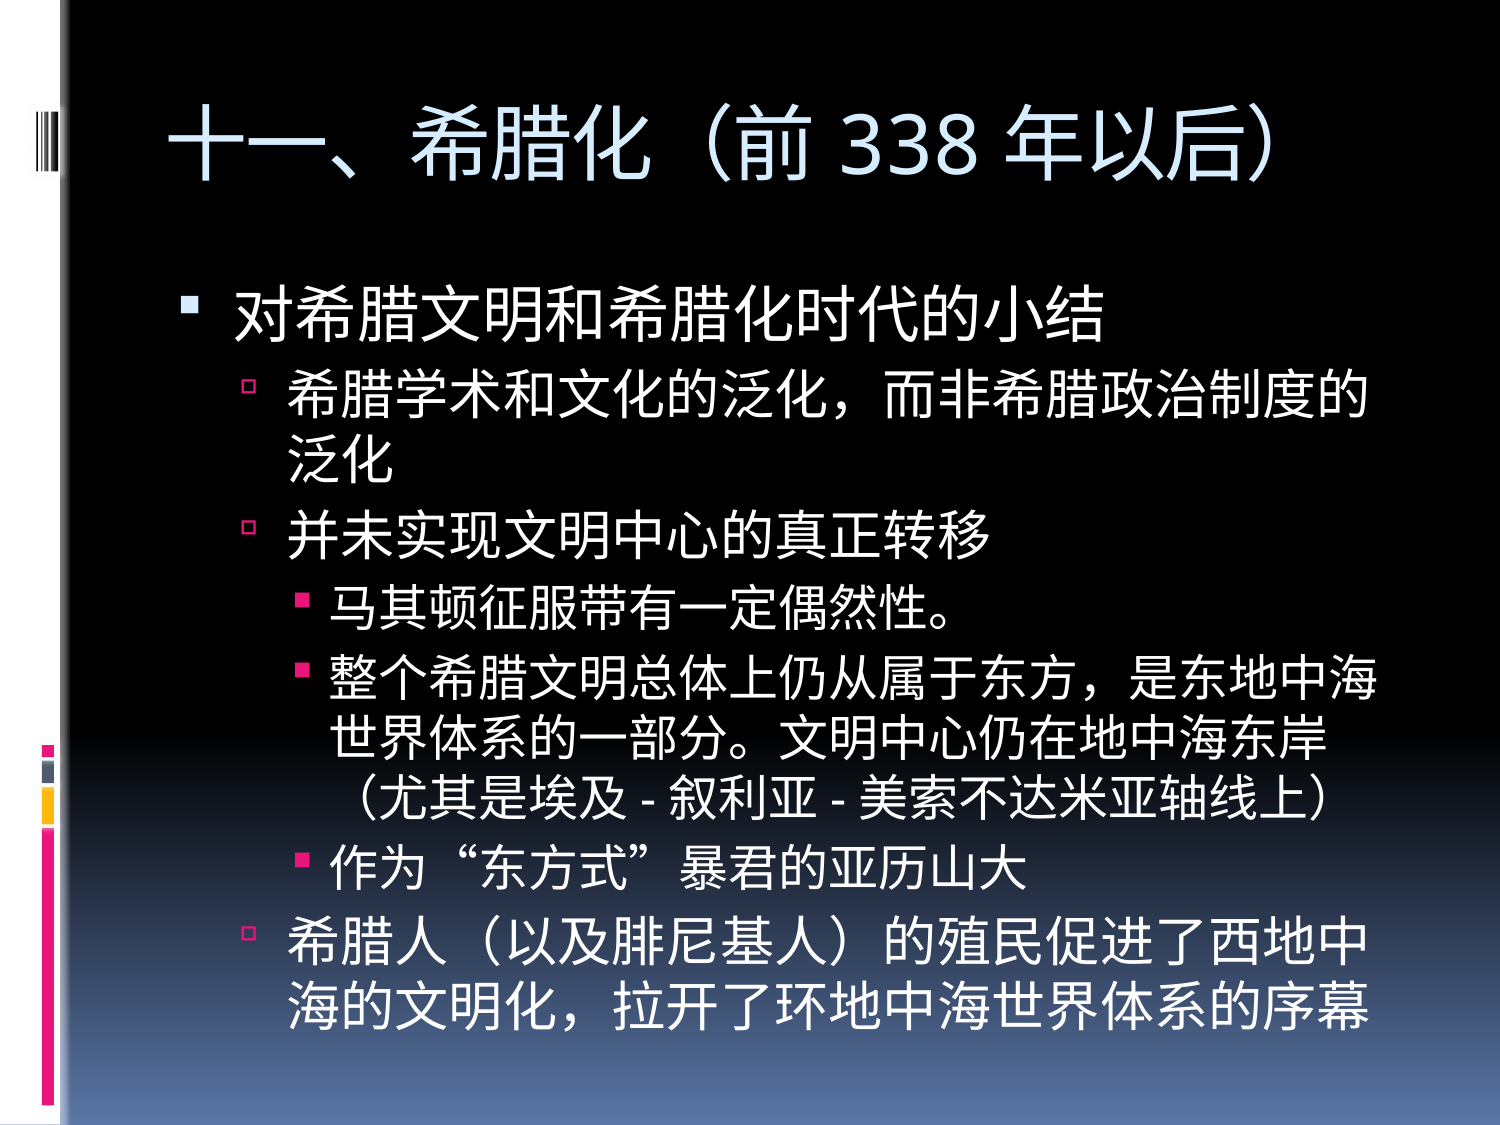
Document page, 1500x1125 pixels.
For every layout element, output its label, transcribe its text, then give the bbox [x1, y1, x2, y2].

list 对希腊文明和希腊化时代的小结 希腊学术和文化的泛化，而非希腊政治制度的泛化 并未实现文明中心的真正转移 马其顿征服带有一定偶然性。 整个希腊文明总体上仍从属于东方，是东地中海世界体系的一部分。文明中心仍在地中海东岸（尤其是埃及-叙利亚-美索不达米亚轴线上） 作为“东方式”暴君的亚历山大 希腊人（以及腓尼基人）的殖民促进了西地中海的文明化，拉开了环地中海世界体系的序幕 [150, 267, 1425, 1100]
title 十一、希腊化（前338年以后） [150, 83, 1425, 234]
